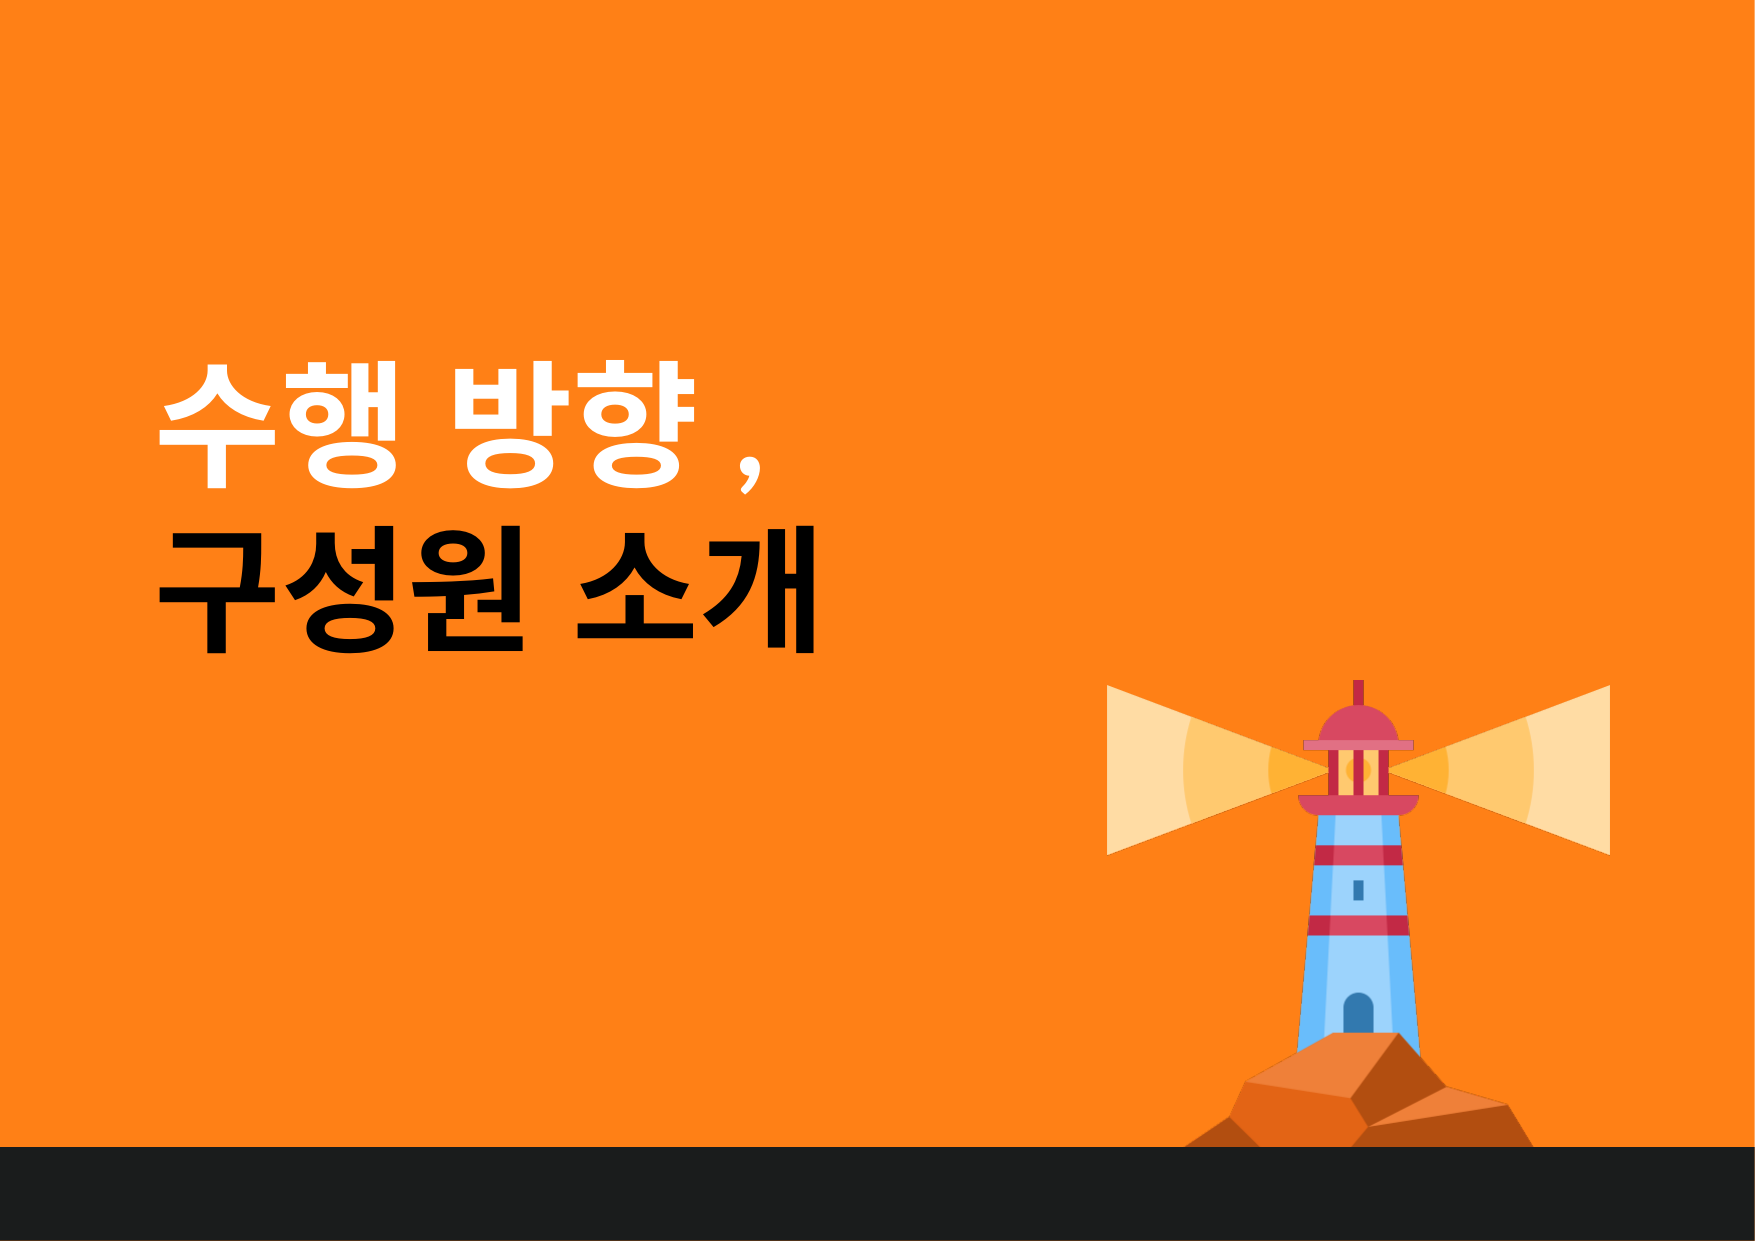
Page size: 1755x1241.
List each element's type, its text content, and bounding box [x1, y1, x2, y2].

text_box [0, 1147, 1755, 1241]
text_box 수행 방향, 구성원 소개 [139, 331, 1025, 677]
picture [1102, 680, 1616, 1147]
